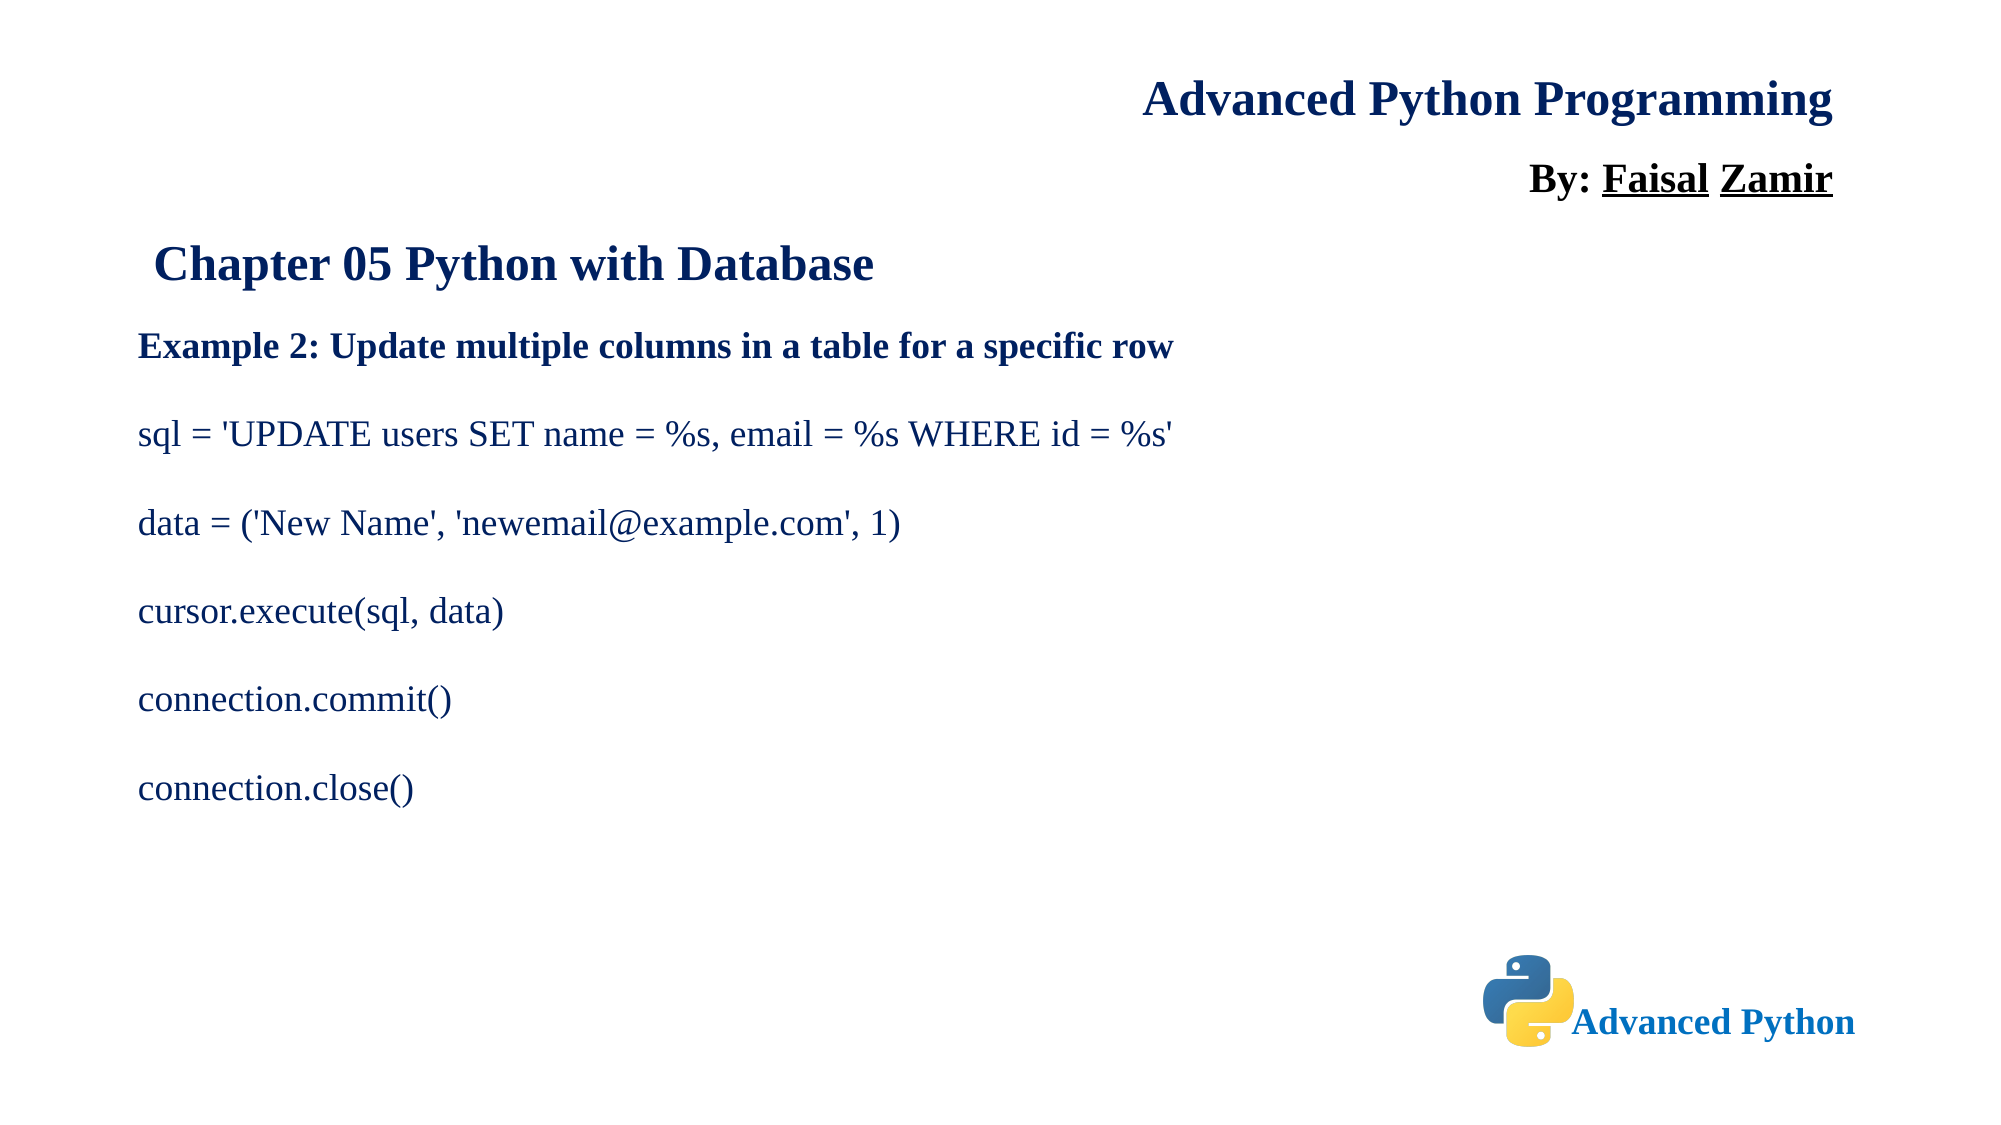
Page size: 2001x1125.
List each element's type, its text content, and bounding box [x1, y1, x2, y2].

text_box Advanced Python [1465, 955, 1971, 1062]
text_box Advanced Python Programming By: Faisal Zamir Chapter 05 Python with Database [138, 53, 1849, 273]
list Example 2: Update multiple columns in a table for a specific row sql = 'UPDATE users SET name = %s, email = %s WHERE id = %s' data = ('New Name', 'newemail@example.com', 1) cursor.execute(sql, data) connection.commit() connection.close() [122, 291, 1848, 1062]
picture [1483, 955, 1574, 1047]
